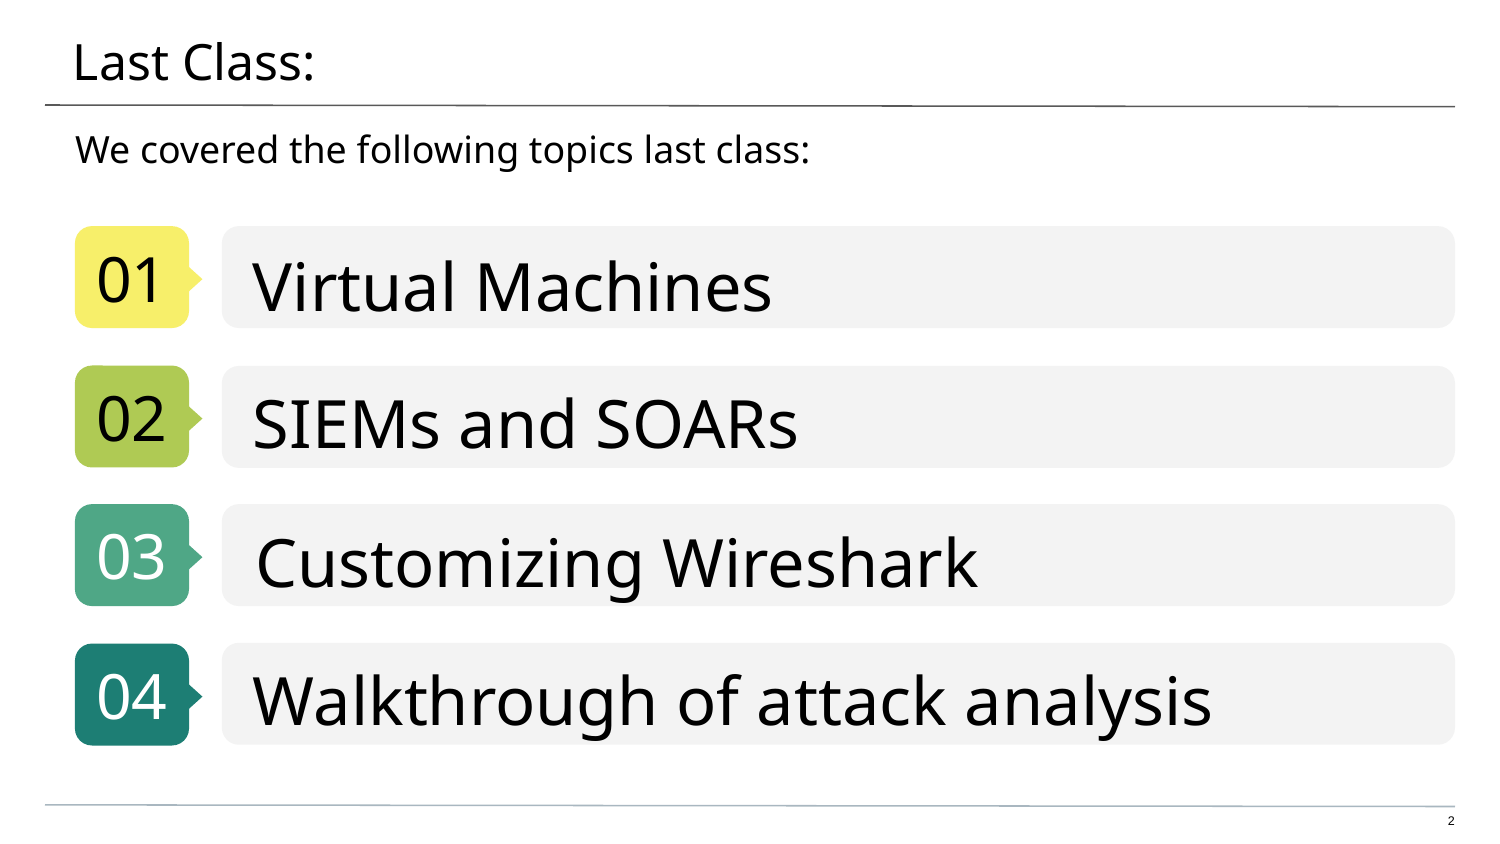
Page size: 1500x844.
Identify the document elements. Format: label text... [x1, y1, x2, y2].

title Last Class: [0, 0, 1500, 88]
subtitle We covered the following topics last class: [0, 110, 1500, 171]
subtitle Customizing Wireshark [0, 504, 1500, 605]
subtitle Walkthrough of attack analysis [0, 642, 1500, 743]
slide_number ‹#› [1412, 813, 1455, 831]
subtitle SIEMs and SOARs [0, 366, 1500, 466]
subtitle Virtual Machines [0, 229, 1500, 329]
